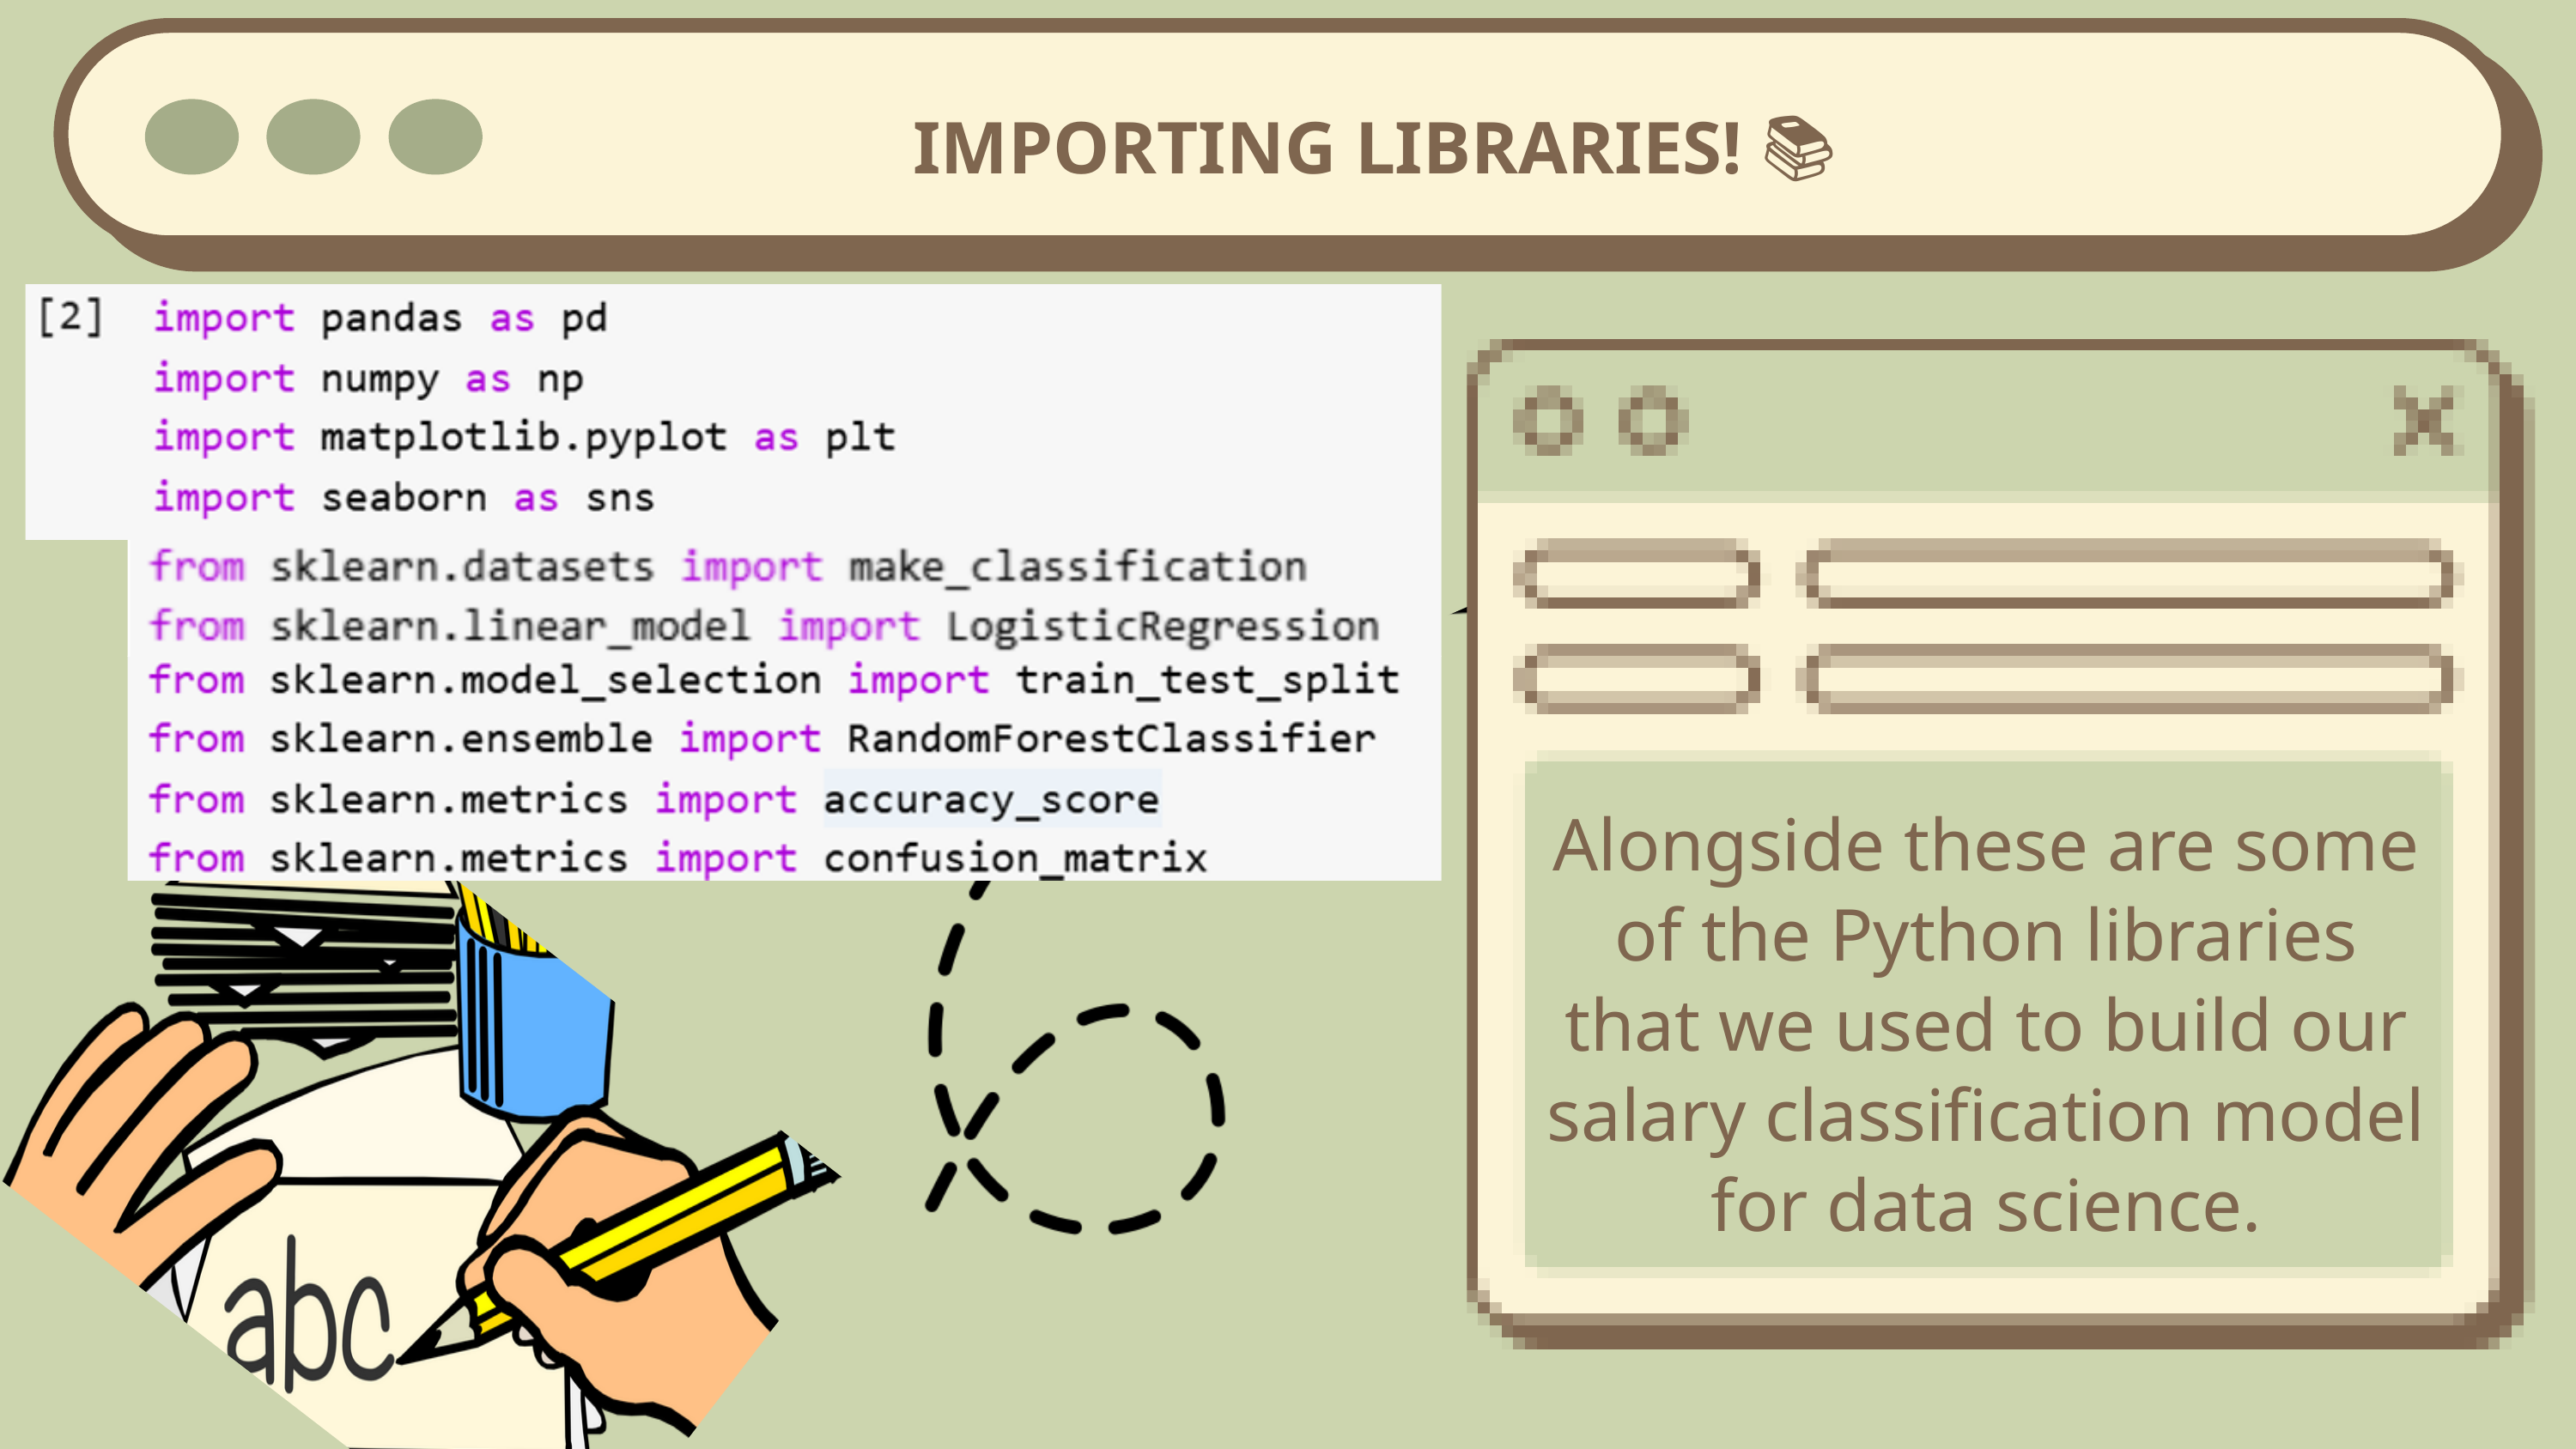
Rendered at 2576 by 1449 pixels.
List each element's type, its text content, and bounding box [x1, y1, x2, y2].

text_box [266, 99, 361, 175]
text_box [388, 99, 483, 175]
text_box Alongside these are some of the Python libraries that we used to build our salary classification model for data science. [1541, 795, 2432, 1246]
text_box [0, 819, 872, 1449]
text_box [127, 657, 1442, 881]
text_box [25, 284, 1442, 541]
text_box [1467, 339, 2536, 1349]
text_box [87, 46, 2536, 264]
text_box [788, 607, 1618, 1449]
text_box [127, 541, 1442, 657]
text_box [144, 99, 240, 175]
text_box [60, 25, 2509, 243]
